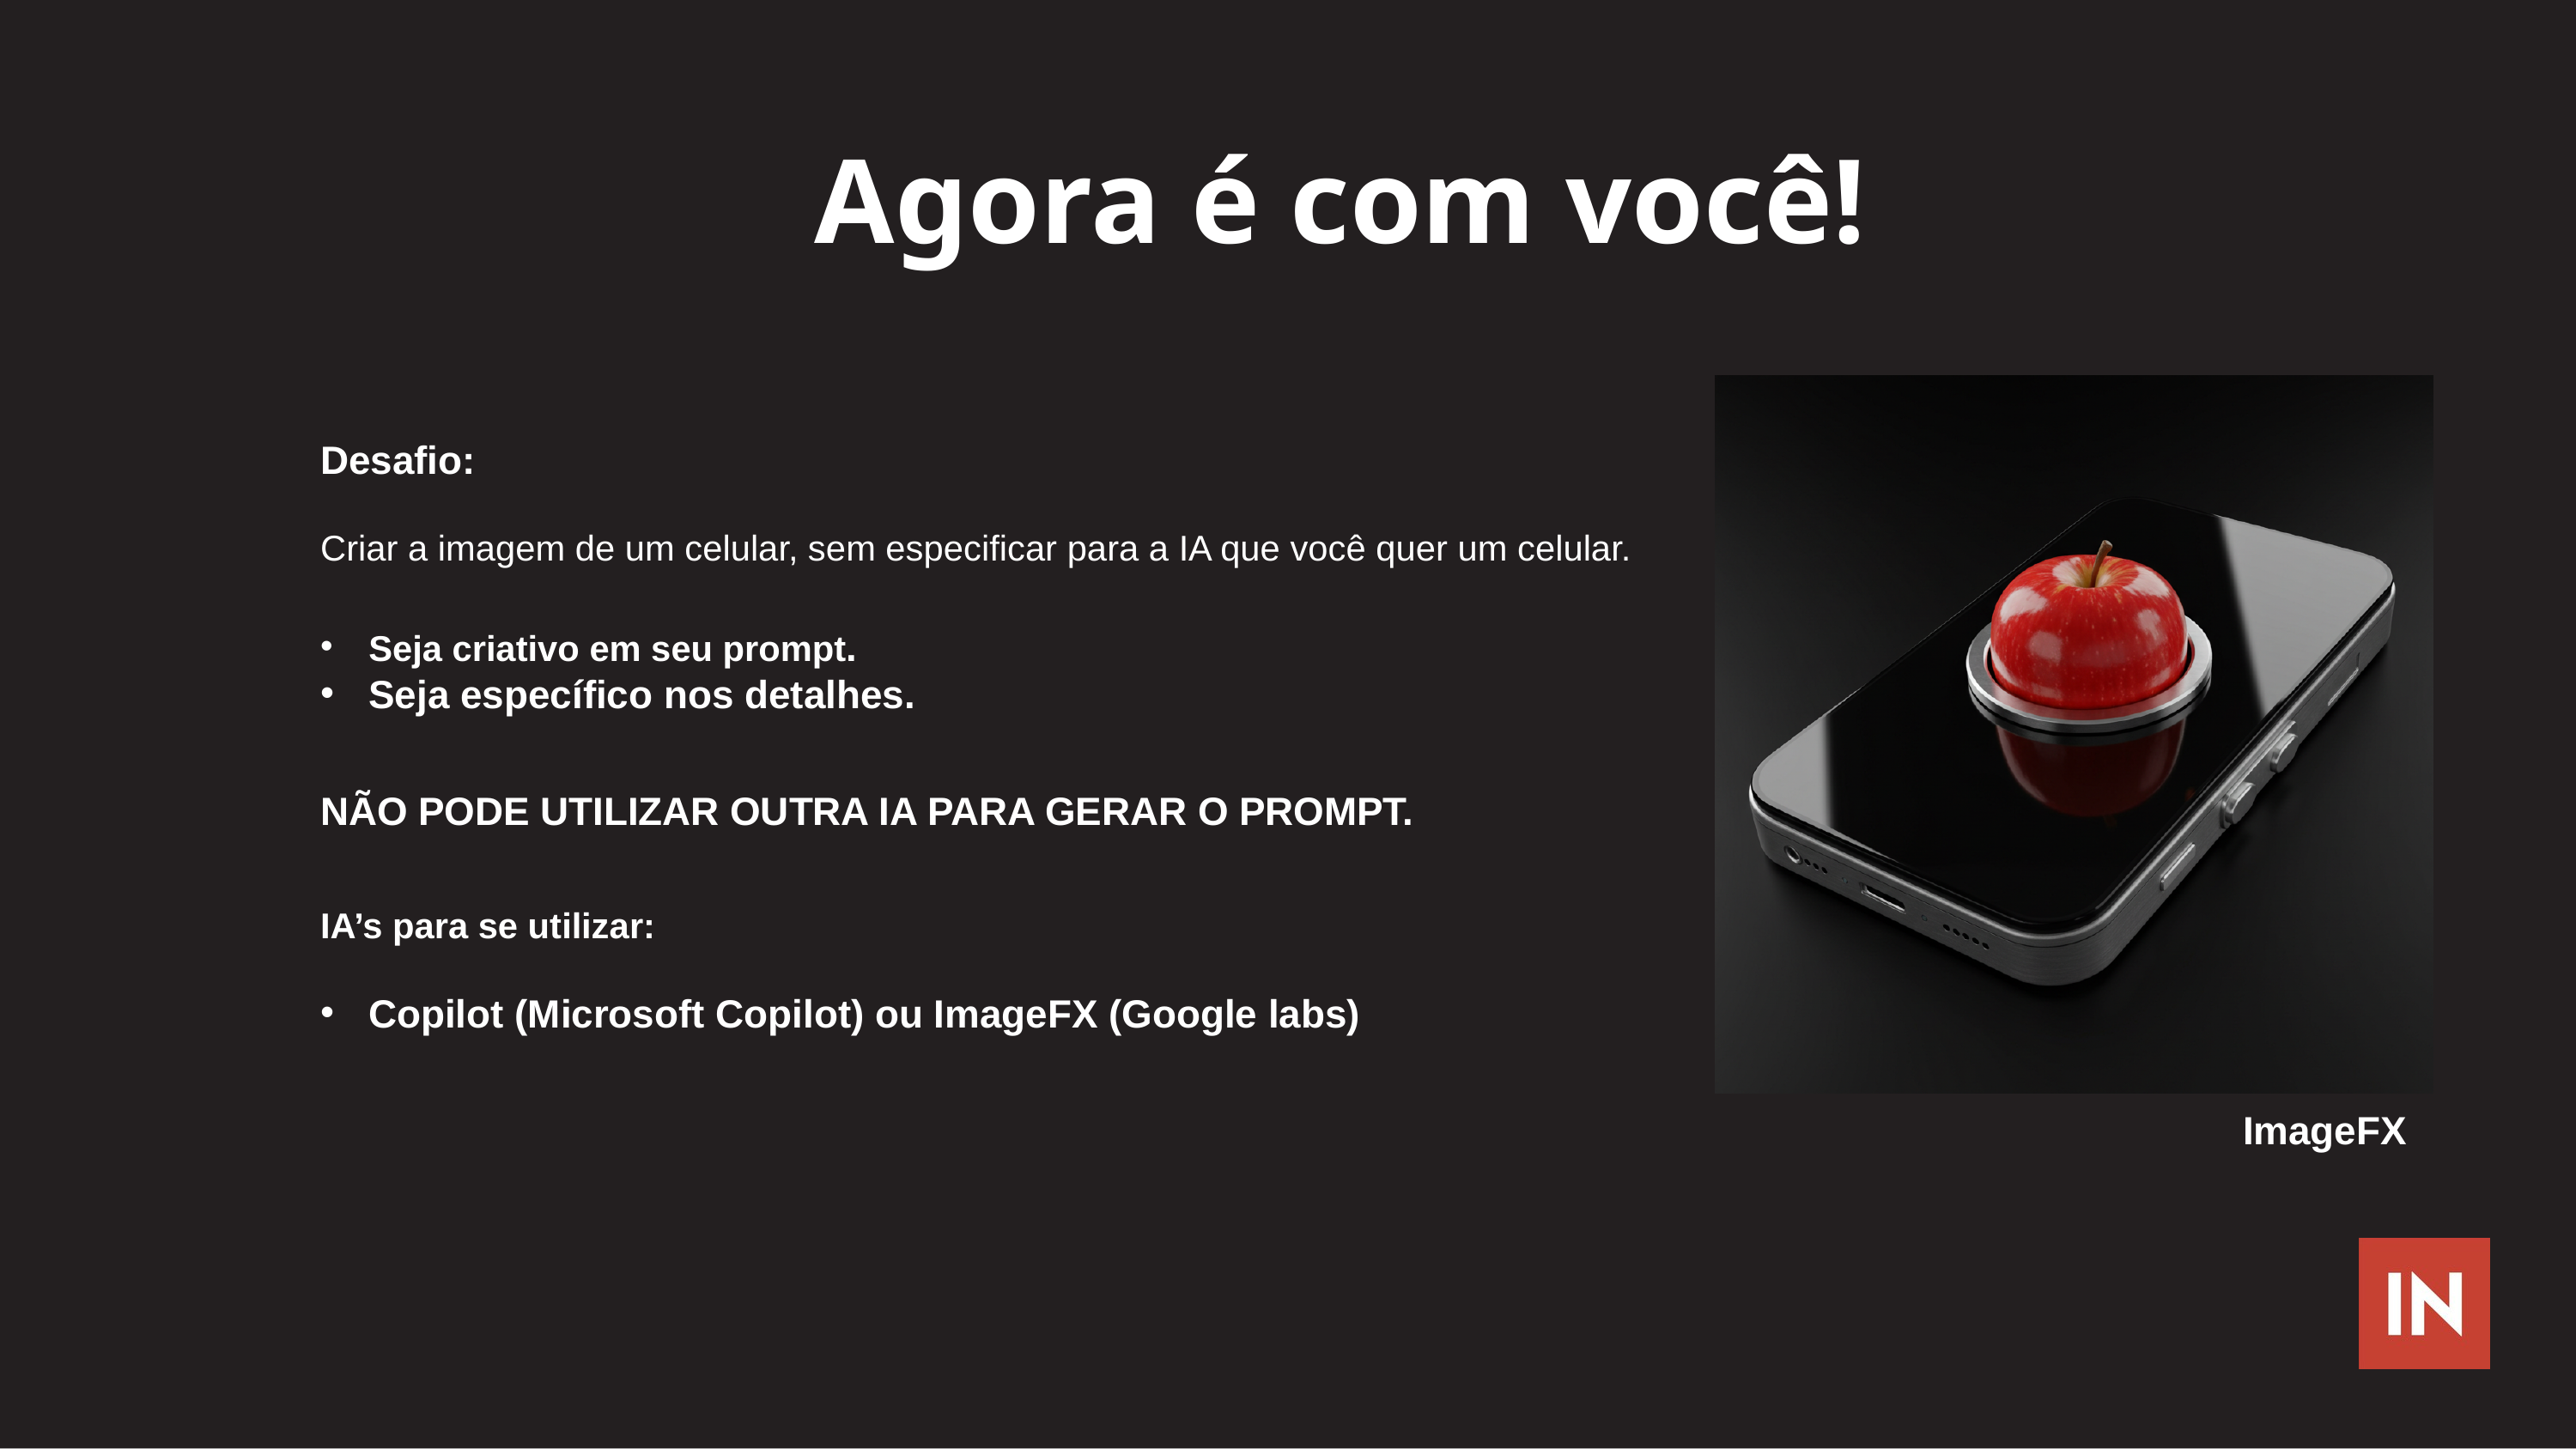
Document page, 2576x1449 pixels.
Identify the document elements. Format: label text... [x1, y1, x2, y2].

title Agora é com você! [165, 124, 1911, 369]
text_box IA’s para se utilizar: Copilot (Microsoft Copilot) ou ImageFX (Google labs) [307, 889, 1710, 1092]
picture [1715, 375, 2433, 1094]
picture [2359, 1238, 2490, 1369]
text_box Desafio: Criar a imagem de um celular, sem especificar para a IA que você quer um celular. [307, 422, 1710, 582]
text_box Seja criativo em seu prompt. Seja específico nos detalhes. [307, 609, 1710, 773]
text_box ImageFX [2230, 1100, 2433, 1166]
text_box NÃO PODE UTILIZAR OUTRA IA PARA GERAR O PROMPT. [307, 773, 1710, 889]
